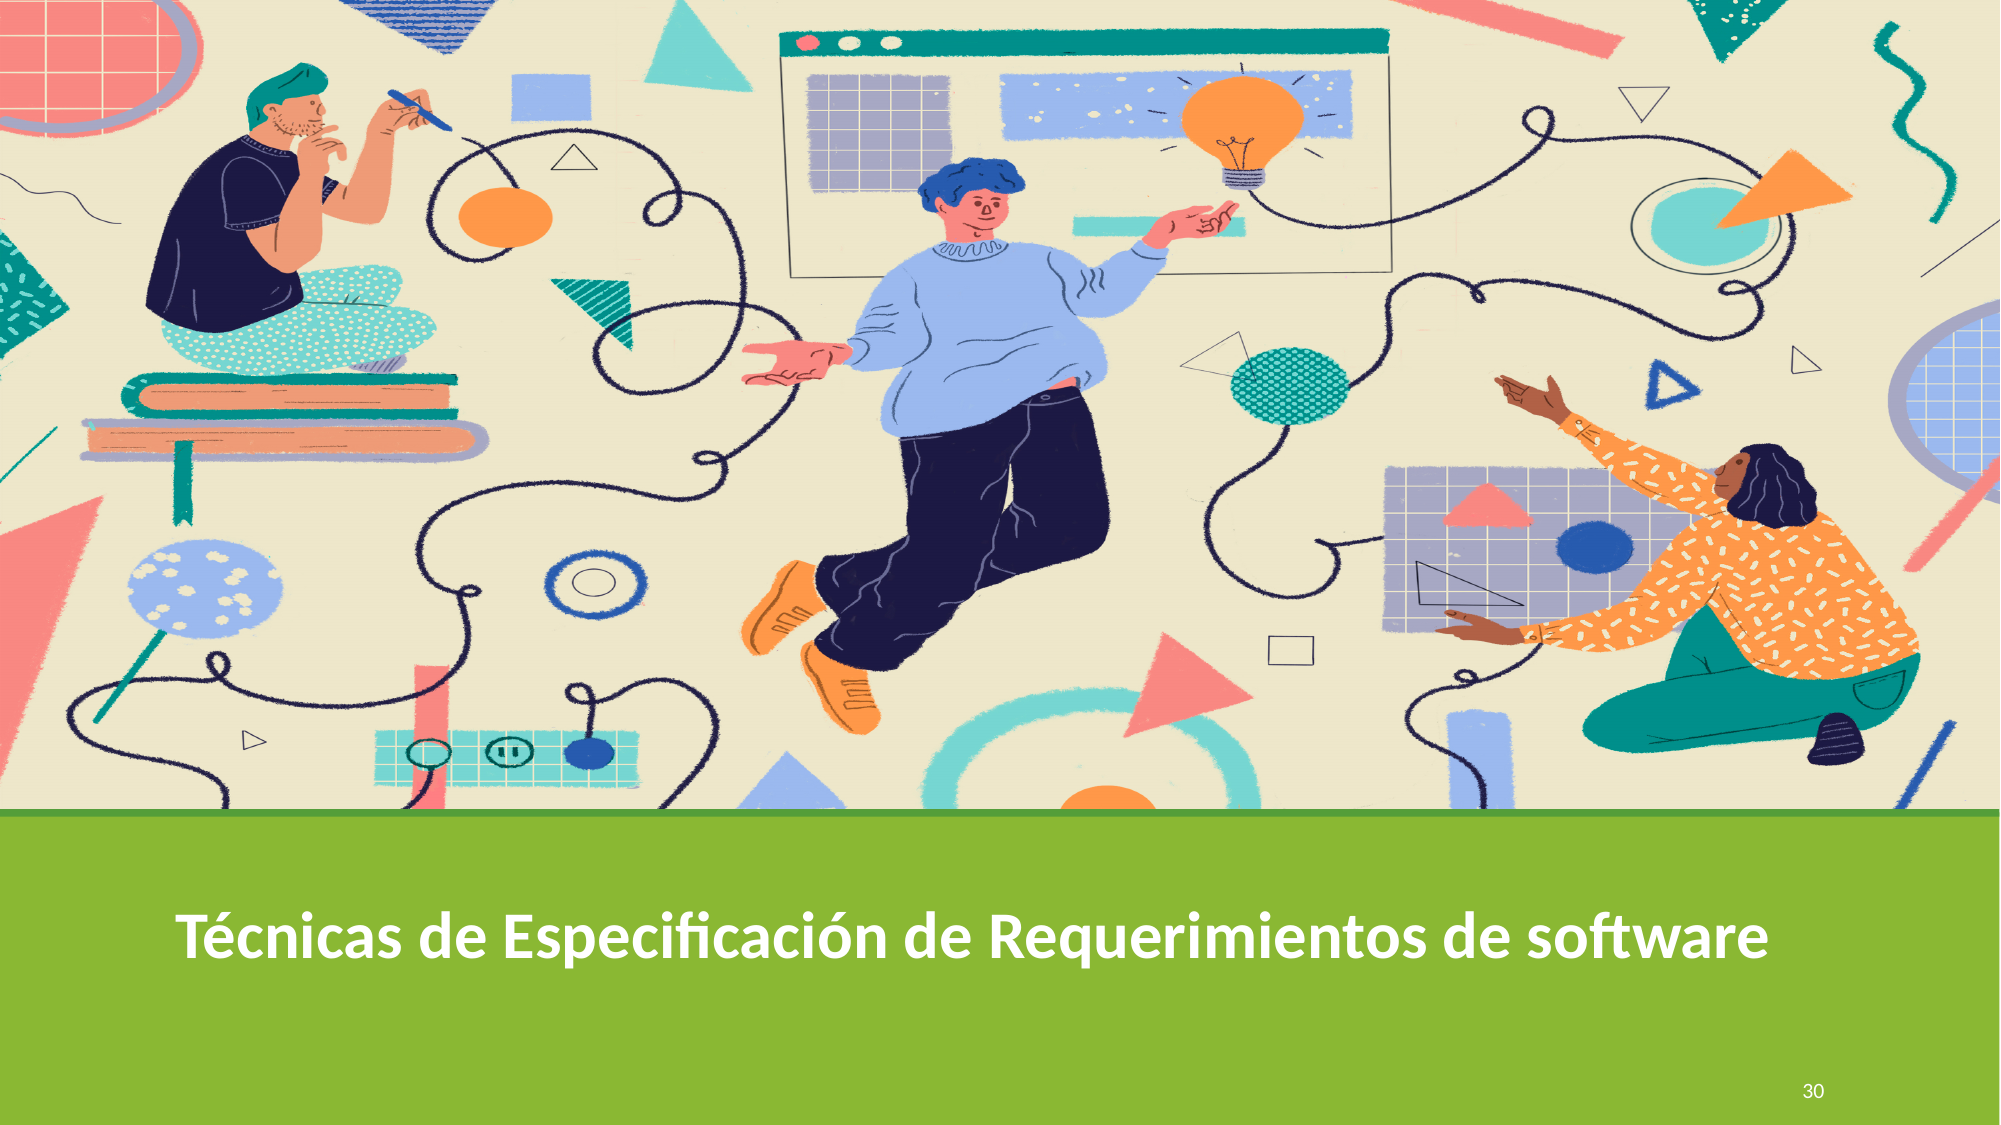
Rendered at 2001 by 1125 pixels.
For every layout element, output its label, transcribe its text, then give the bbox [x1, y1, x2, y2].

slide_number 30 [1624, 1059, 1840, 1120]
picture [0, 0, 2000, 810]
title Técnicas de Especificación de Requerimientos de software [160, 924, 1820, 1060]
